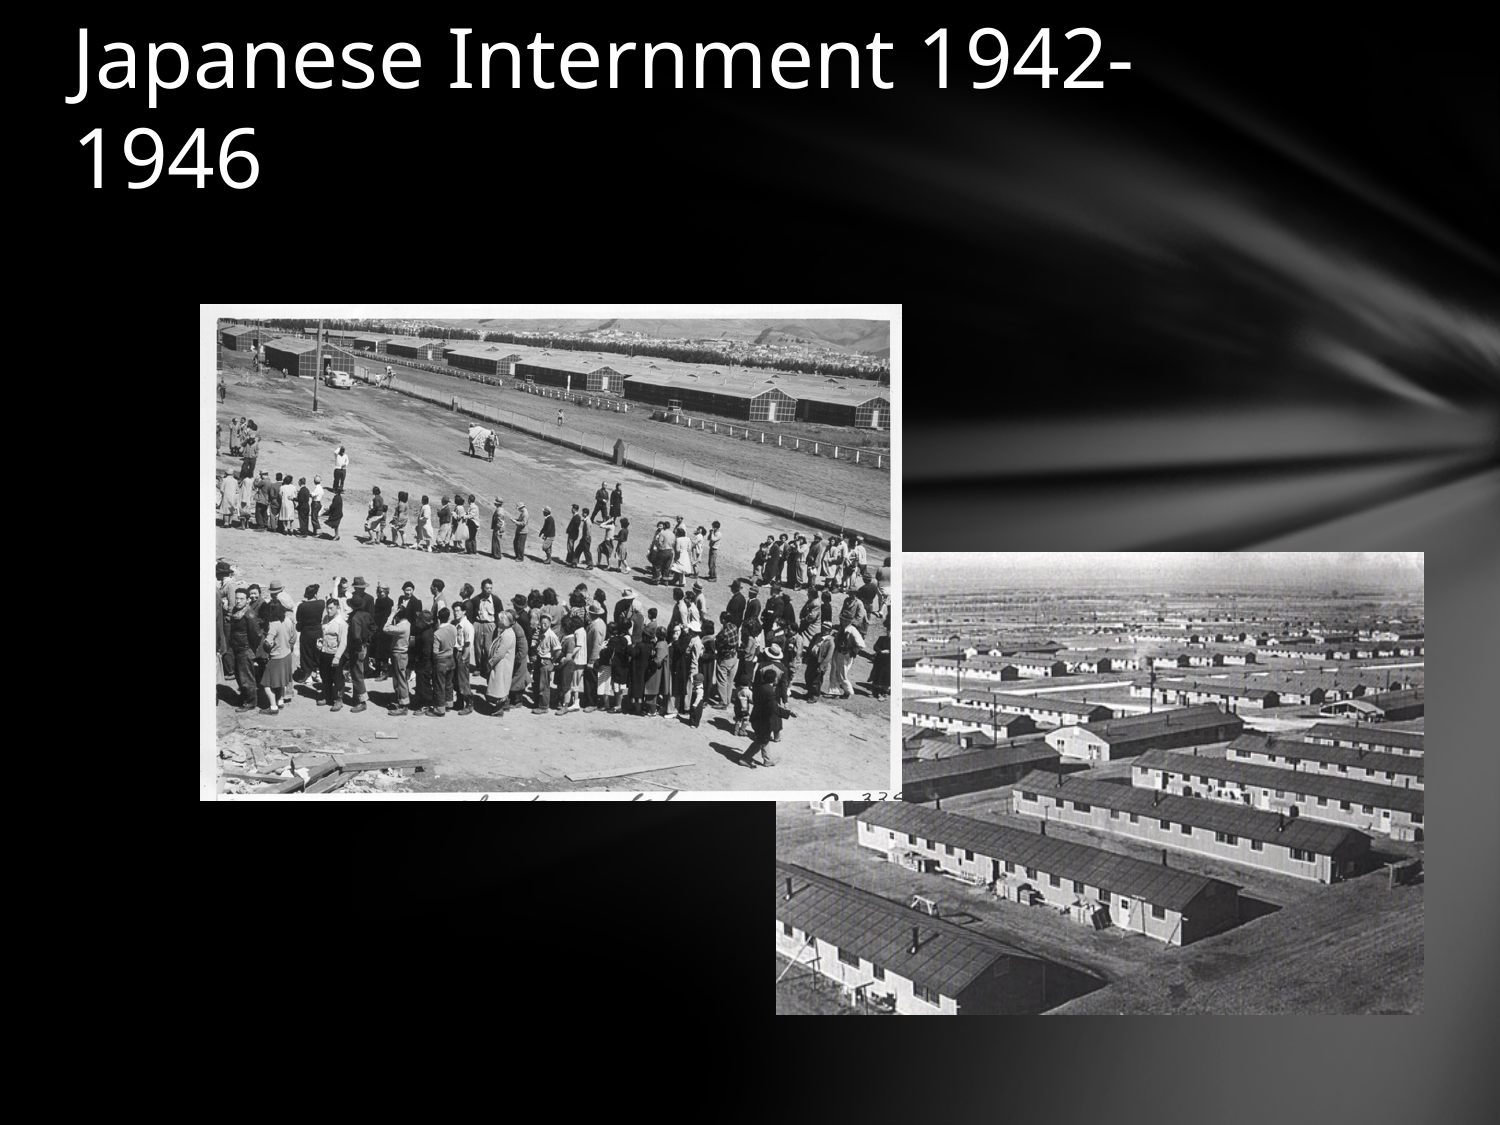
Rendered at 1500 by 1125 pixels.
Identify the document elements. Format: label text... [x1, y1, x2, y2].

title Japanese Internment 1942-1946 [57, 37, 1318, 213]
picture [199, 304, 1425, 1015]
